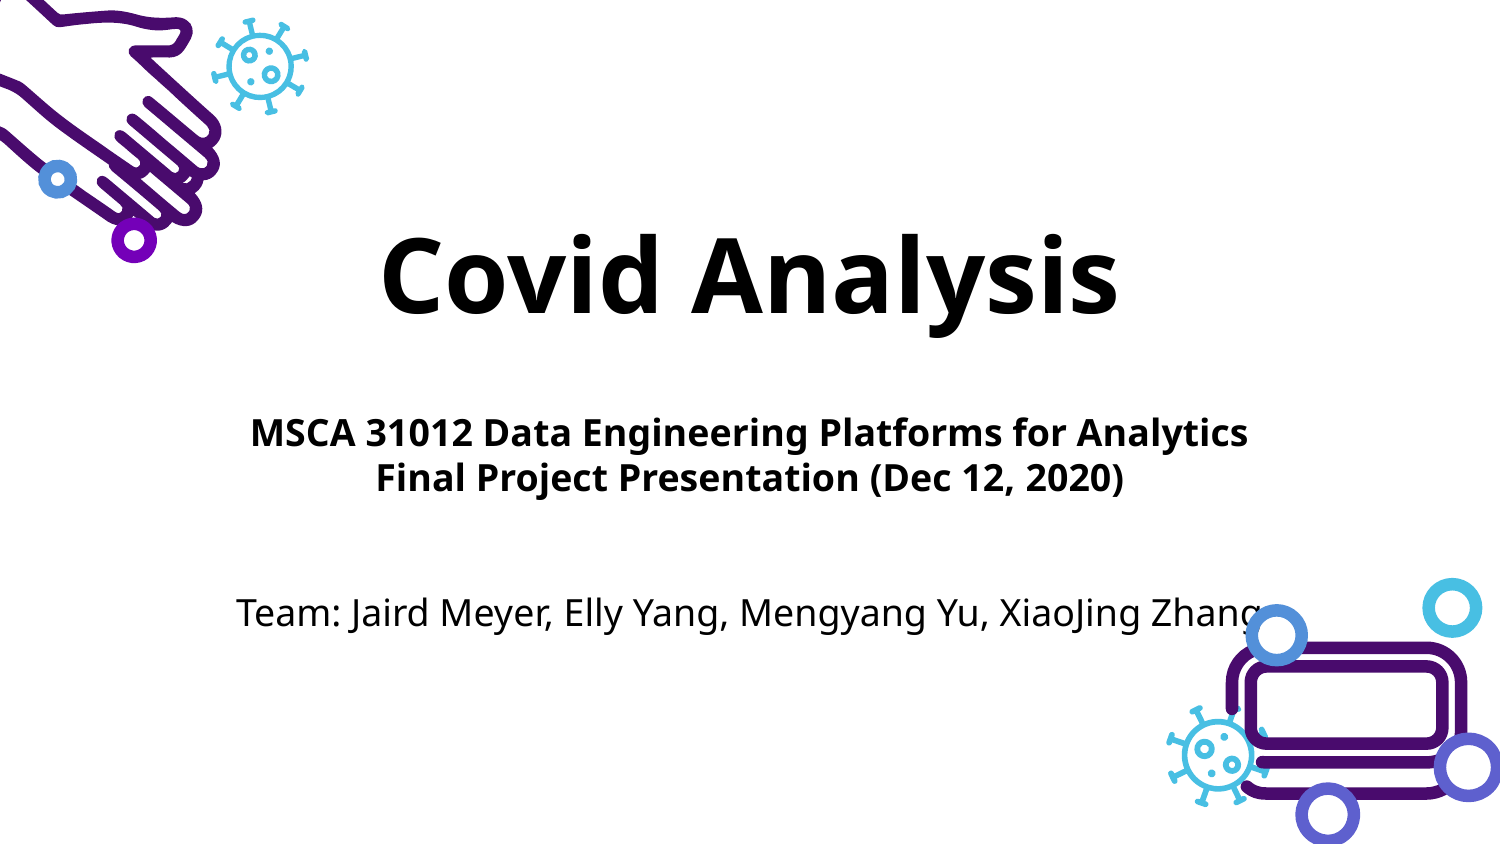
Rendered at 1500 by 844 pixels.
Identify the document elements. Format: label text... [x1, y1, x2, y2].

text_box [1231, 583, 1500, 844]
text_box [1165, 702, 1226, 808]
text_box [44, 166, 71, 193]
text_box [211, 17, 310, 116]
text_box [0, 0, 222, 231]
text_box [117, 223, 151, 257]
title Covid Analysis MSCA 31012 Data Engineering Platforms for Analytics Final Project Presentation (Dec 12, 2020) Team: Jaird Meyer, Elly Yang, Mengyang Yu, XiaoJing Zhang [51, 352, 1449, 491]
